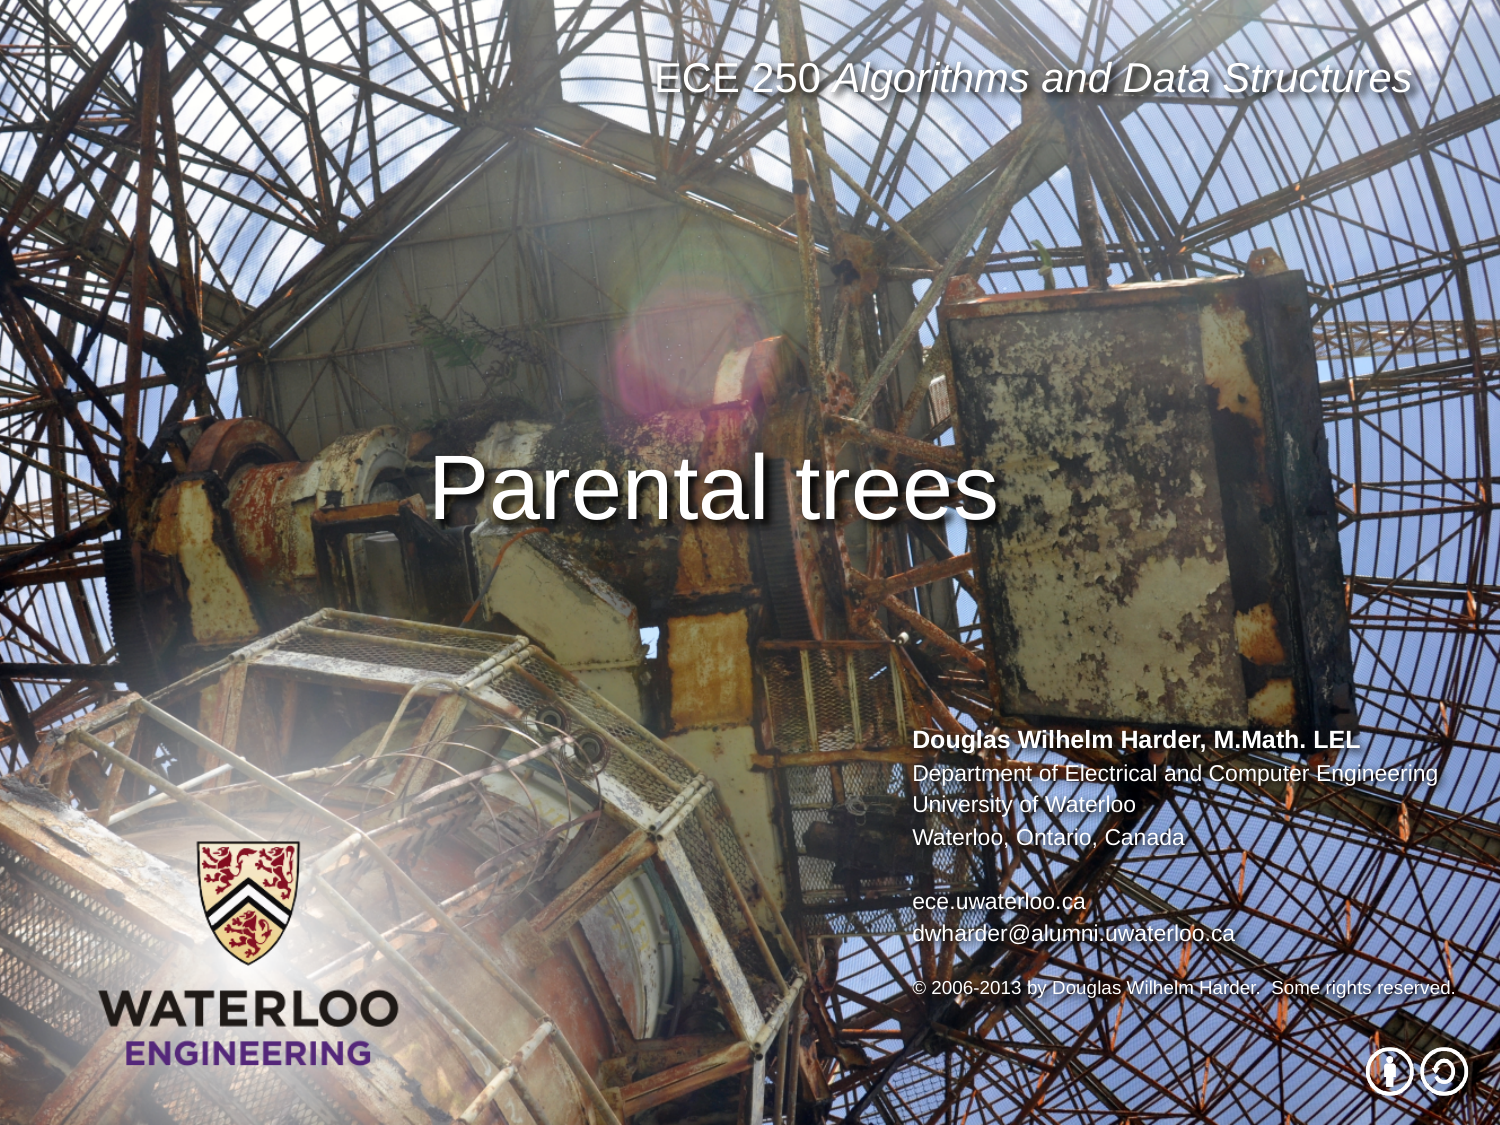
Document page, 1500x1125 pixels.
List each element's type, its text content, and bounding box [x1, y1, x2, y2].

picture [0, 0, 1500, 1125]
text_box Parental trees [123, 420, 1305, 546]
